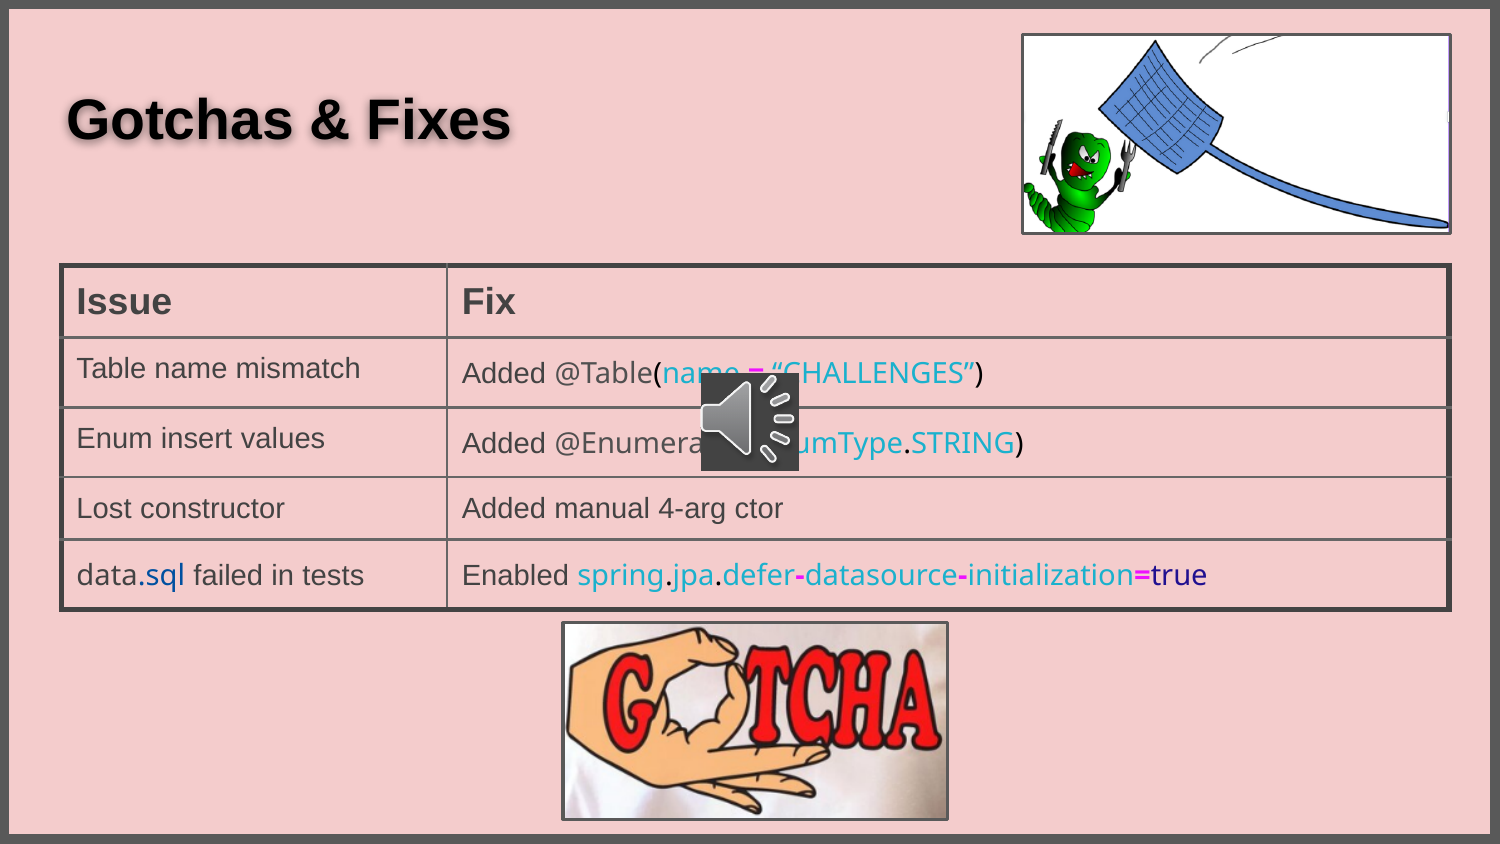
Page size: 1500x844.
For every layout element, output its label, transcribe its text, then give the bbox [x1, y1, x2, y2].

picture [564, 624, 947, 818]
picture [699, 371, 801, 473]
table_cell Lost constructor [64, 478, 446, 538]
table_cell Table name mismatch [64, 339, 446, 406]
picture [1023, 35, 1450, 233]
table_header Fix [448, 268, 1446, 336]
title Gotchas & Fixes [51, 72, 750, 167]
table_cell Enabled spring.jpa.defer-datasource-initialization=true [448, 541, 1446, 607]
table_header Issue [64, 268, 446, 336]
table_cell Added @Table(name = “CHALLENGES”) [448, 339, 1446, 406]
table_cell Added @Enumerated(EnumType.STRING) [448, 409, 695, 476]
table_cell Added @Enumerated(EnumType.STRING) [803, 409, 1446, 476]
table_cell data.sql failed in tests [64, 541, 446, 607]
table_cell Added manual 4-arg ctor [448, 478, 1446, 538]
table_cell Enum insert values [64, 409, 446, 476]
